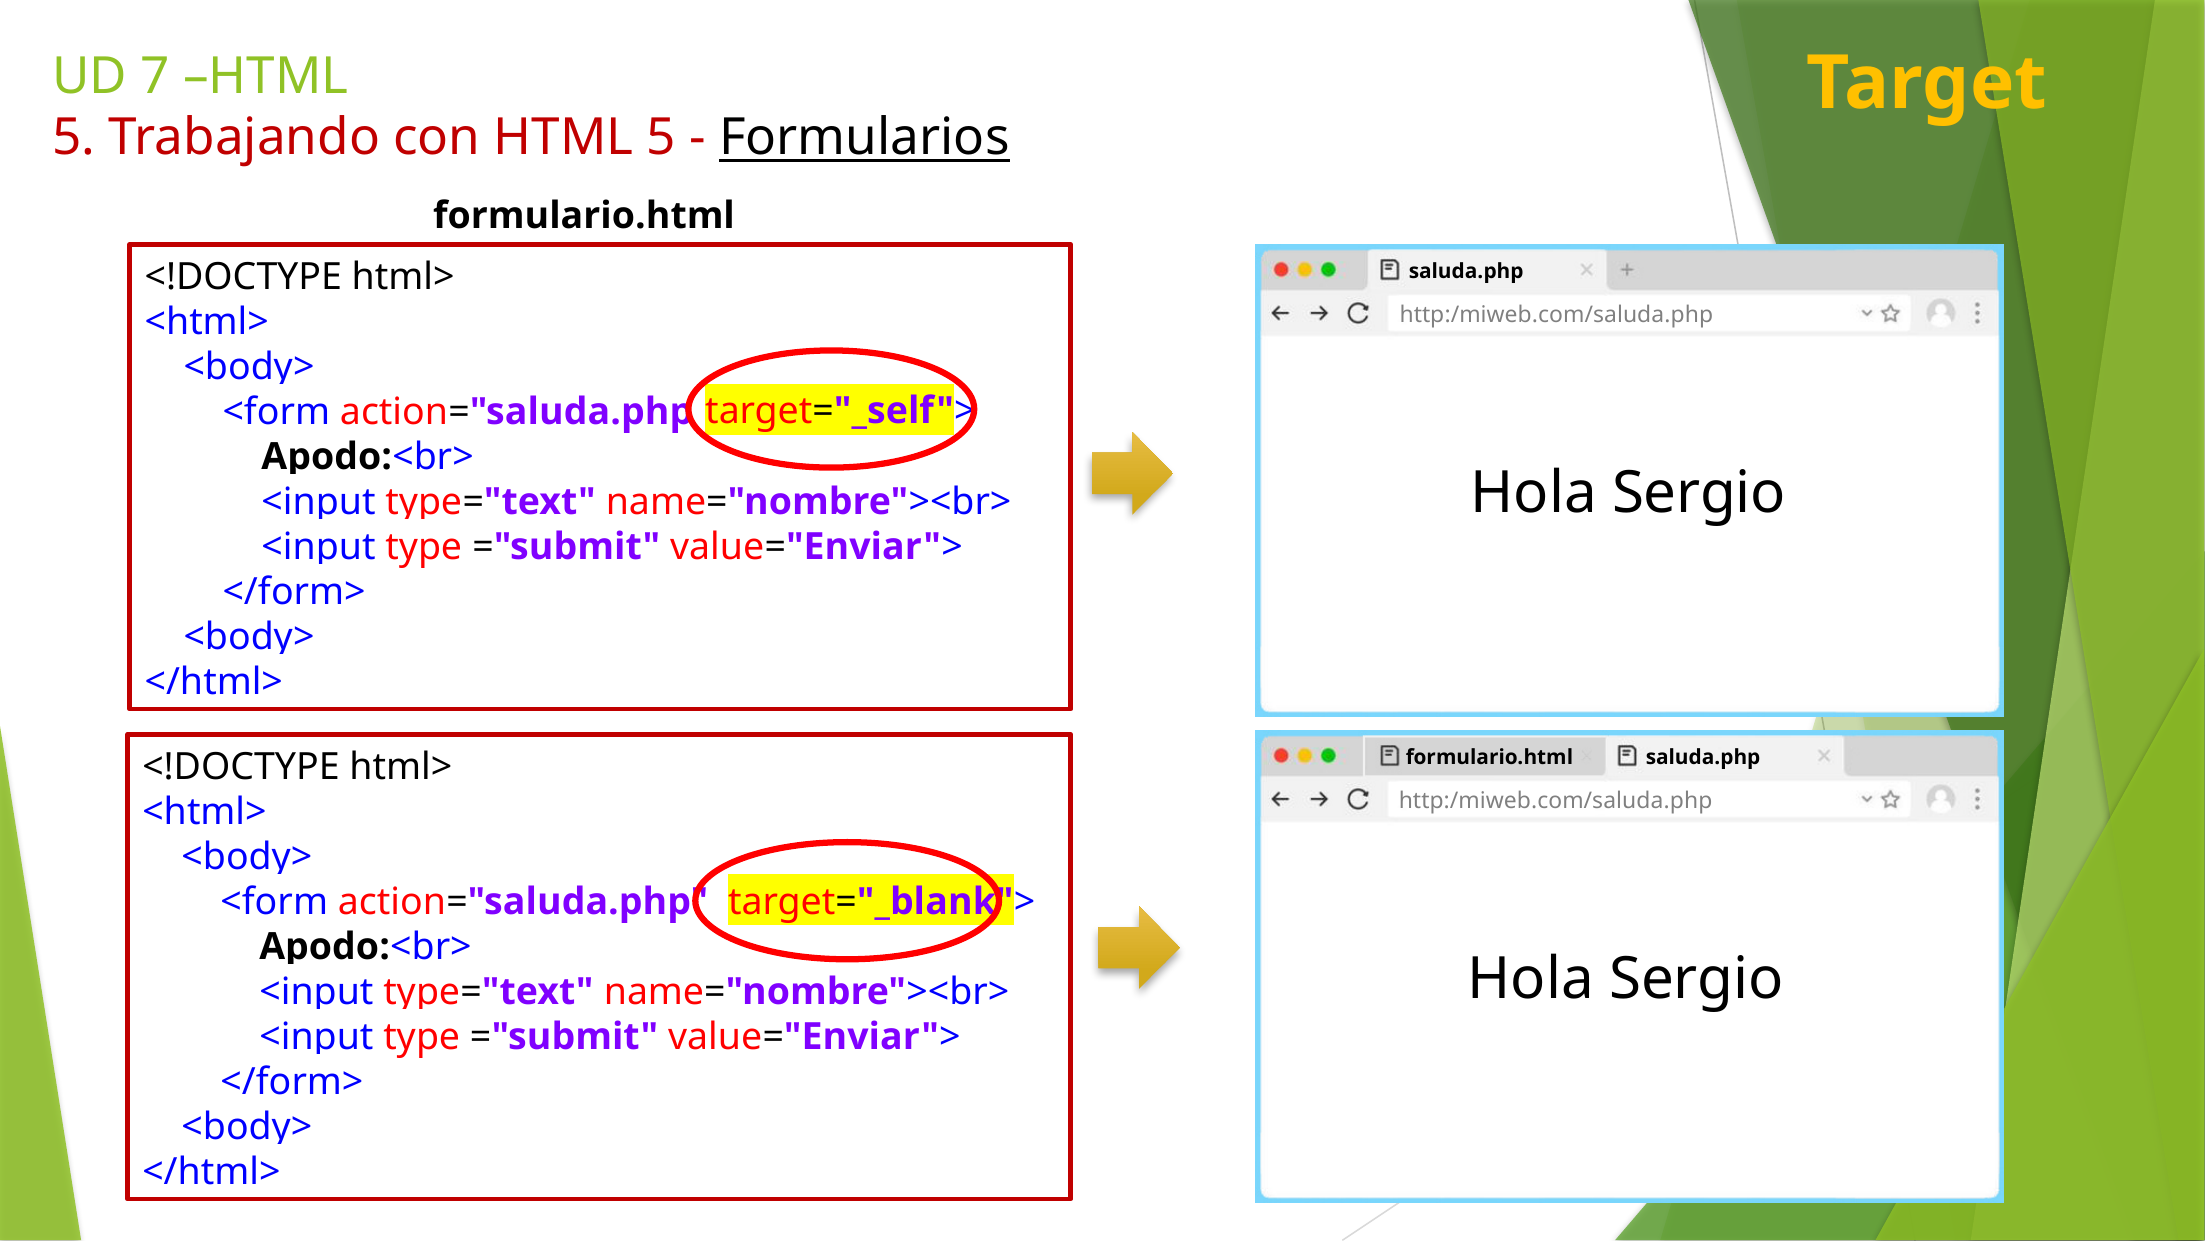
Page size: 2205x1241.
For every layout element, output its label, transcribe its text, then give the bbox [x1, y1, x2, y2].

text_box <!DOCTYPE html> <html> <body> <form action="saluda.php"> Apodo:<br> <input type="text" name="nombre"><br> <input type ="submit" value="Enviar"> </form> <body> </html> [129, 244, 1071, 710]
text_box target="_self"> [957, 378, 1000, 439]
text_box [1254, 243, 2005, 718]
text_box [1091, 432, 1173, 515]
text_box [127, 733, 1181, 1205]
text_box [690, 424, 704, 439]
text_box Target [1666, 26, 2188, 131]
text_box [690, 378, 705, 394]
text_box formulario.html [196, 183, 972, 244]
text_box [1254, 730, 2005, 1204]
text_box UD 7 –HTML 5. Trabajando con HTML 5 - Formularios [37, 34, 1573, 183]
text_box [686, 348, 976, 470]
